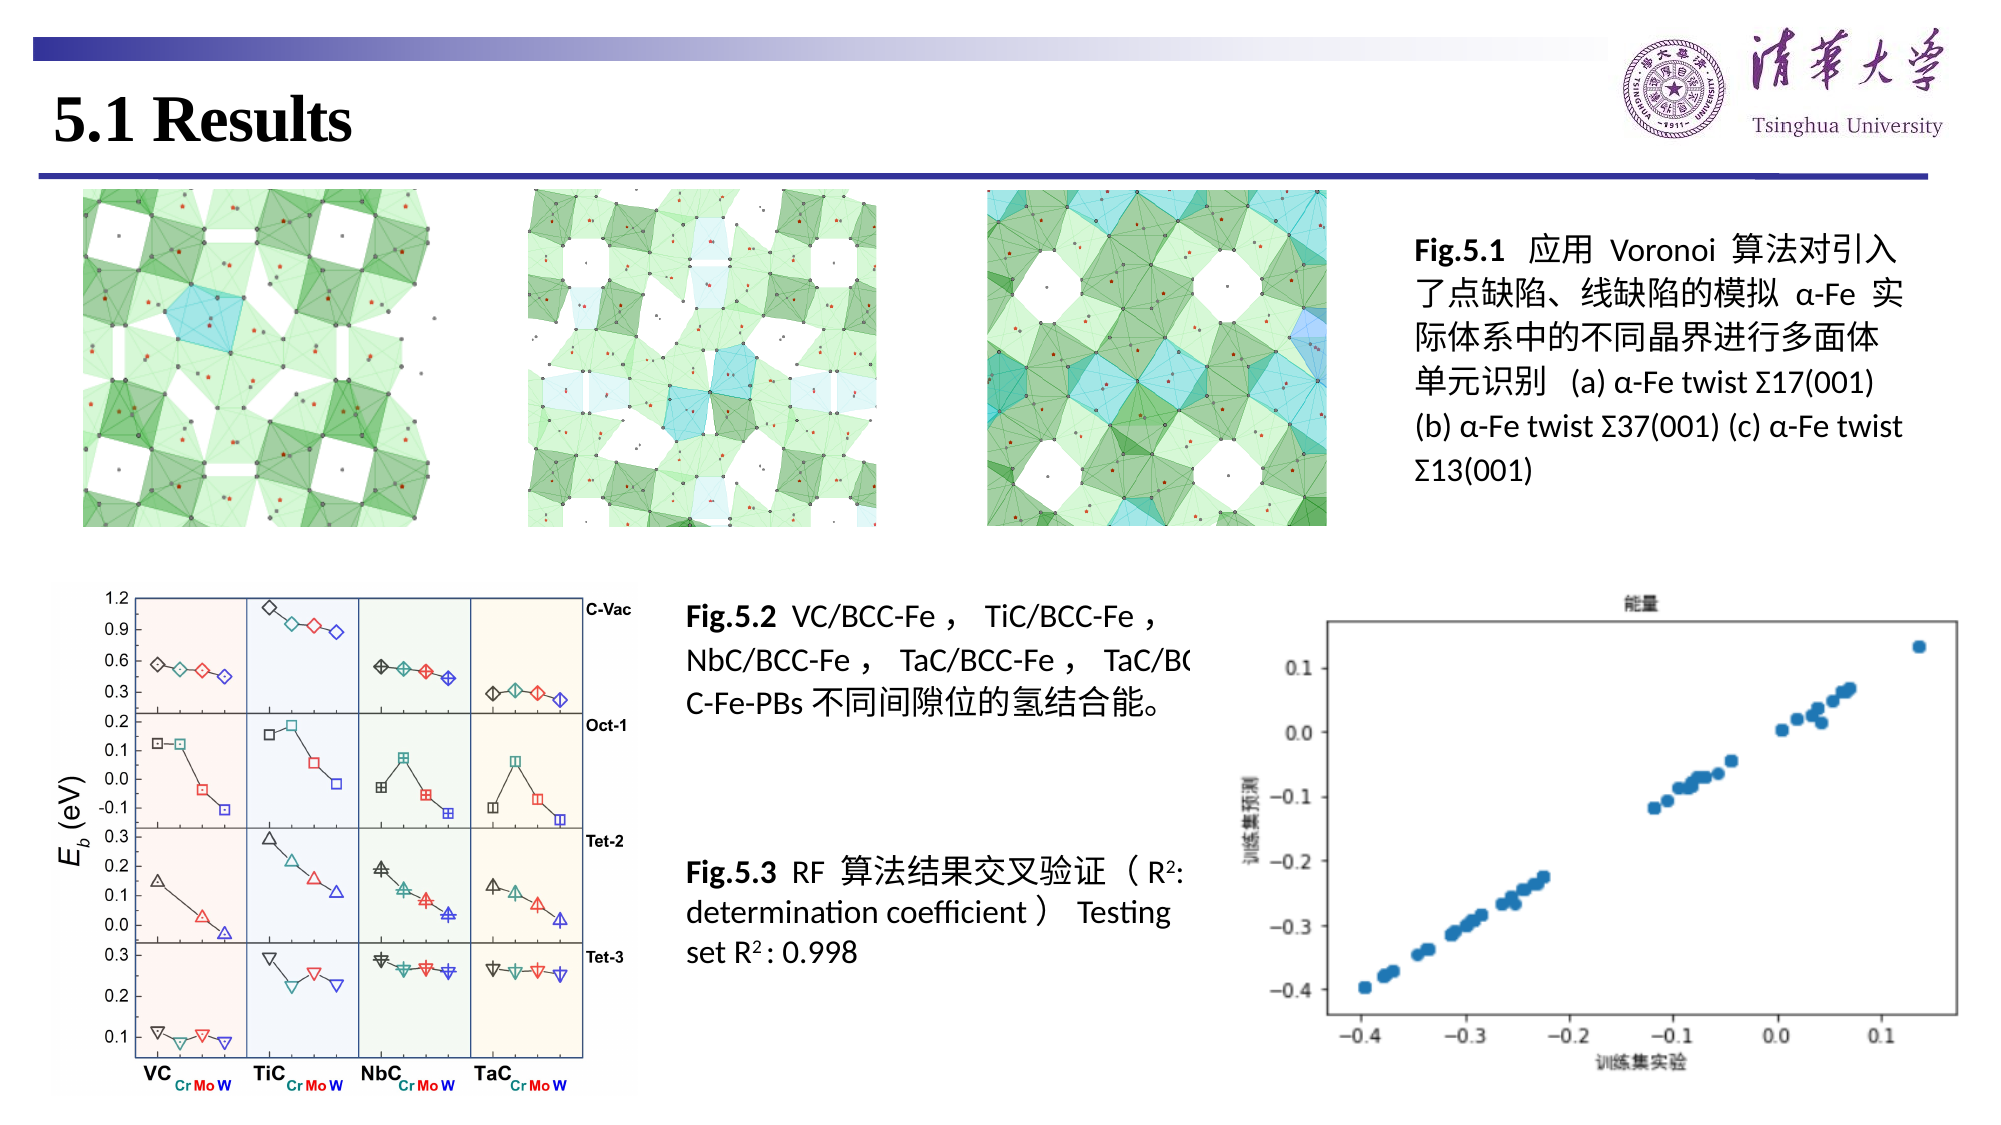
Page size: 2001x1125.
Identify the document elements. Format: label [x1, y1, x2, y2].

text_box [51, 561, 1975, 1096]
text_box [82, 191, 1928, 527]
text_box [32, 11, 1961, 180]
